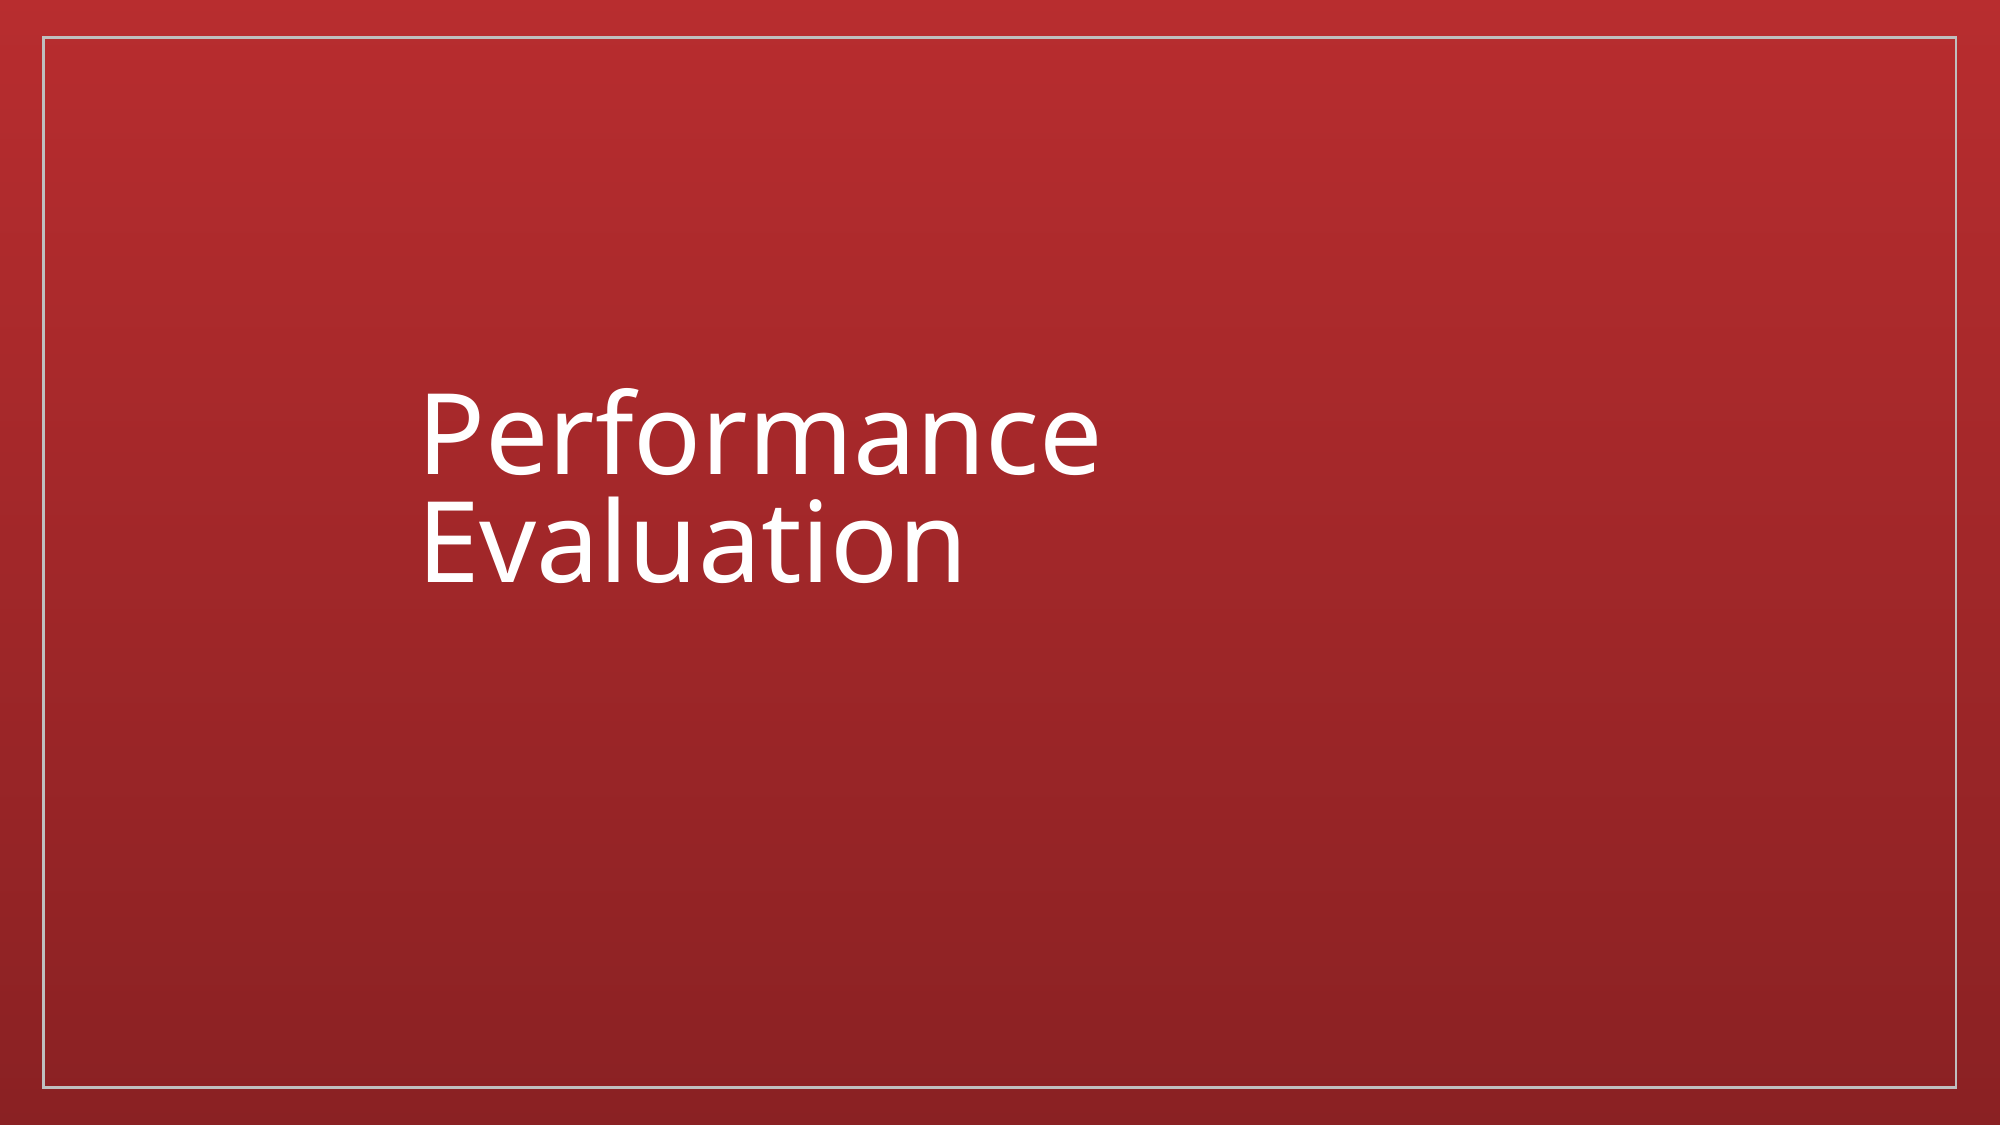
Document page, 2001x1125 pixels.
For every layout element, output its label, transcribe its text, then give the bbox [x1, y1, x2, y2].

title Performance Evaluation [402, 486, 1678, 619]
